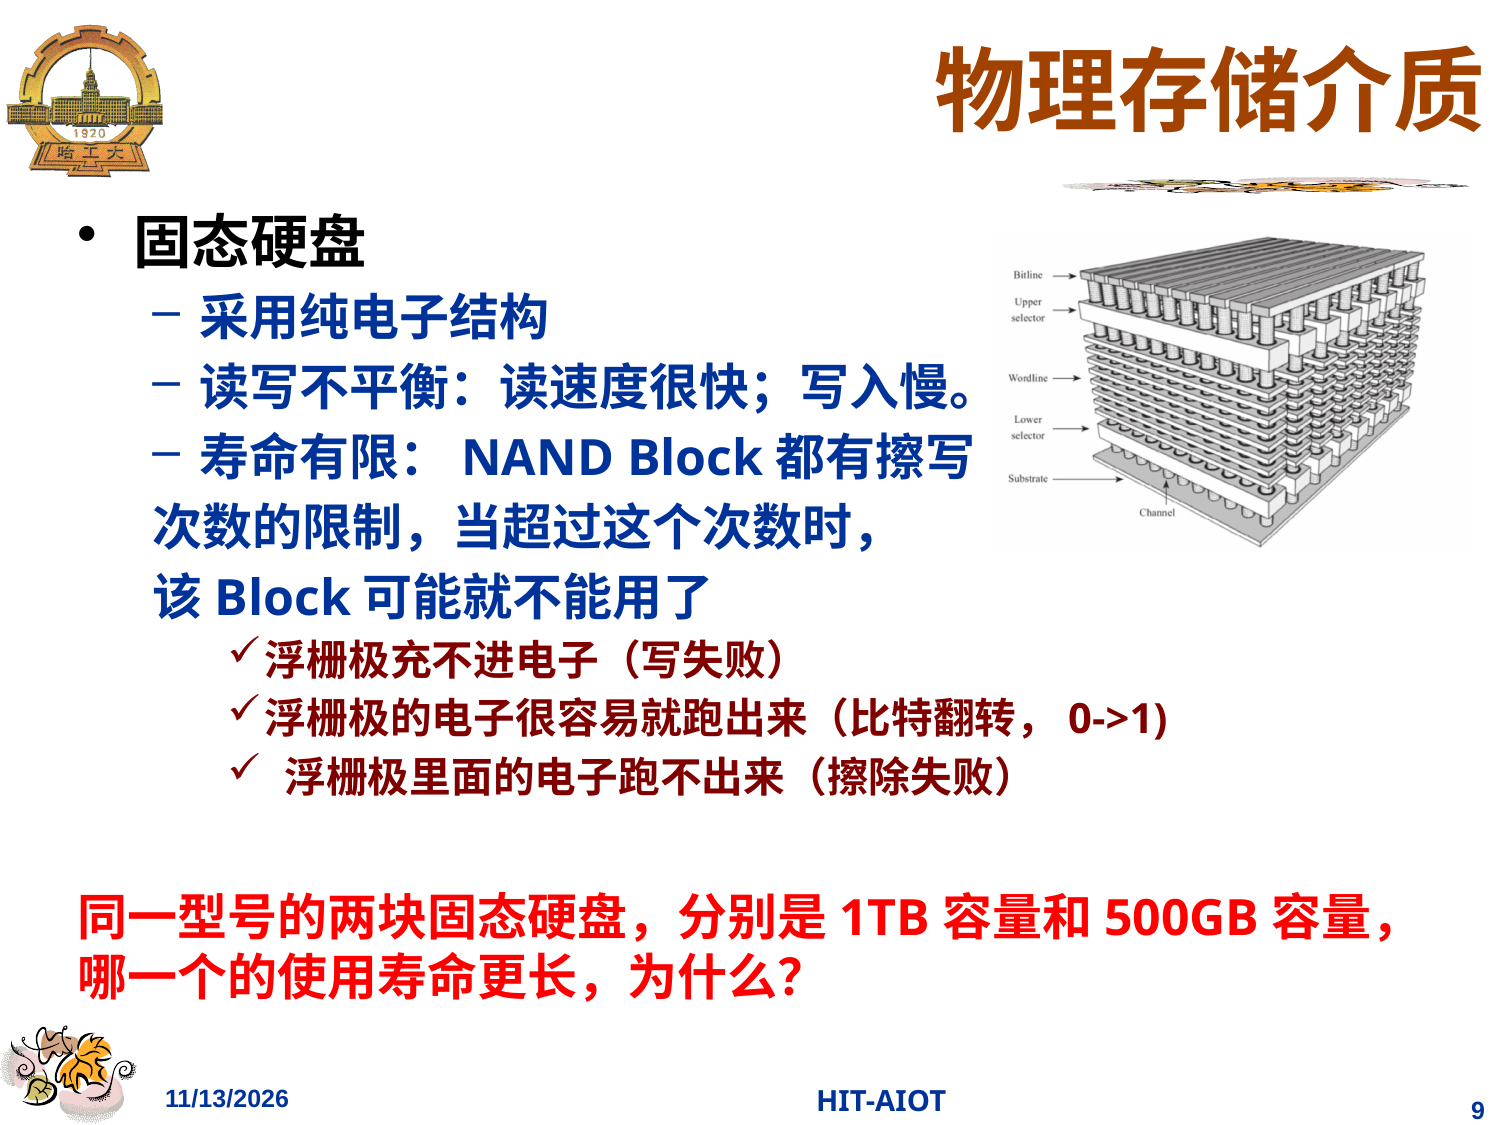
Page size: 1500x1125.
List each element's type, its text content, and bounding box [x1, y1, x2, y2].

title 物理存储介质 [162, 0, 1500, 176]
list 固态硬盘 采用纯电子结构 读写不平衡：读速度很快；写入慢。 寿命有限：NAND Block都有擦写 次数的限制，当超过这个次数时， 该Block可能就不能用了 浮栅极充不进电子（写失败） 浮栅极的电子很容易就跑出来（比特翻转，0->1) 浮栅极里面的电子跑不出来（擦除失败） [62, 197, 1438, 877]
footer HIT-AIOT [524, 1074, 1238, 1125]
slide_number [149, 1074, 413, 1125]
picture [991, 231, 1470, 551]
slide_number 9 [1437, 1087, 1500, 1125]
picture [0, 24, 175, 182]
text_box 同一型号的两块固态硬盘，分别是1TB容量和500GB容量，哪一个的使用寿命更长，为什么？ [62, 877, 1469, 1013]
